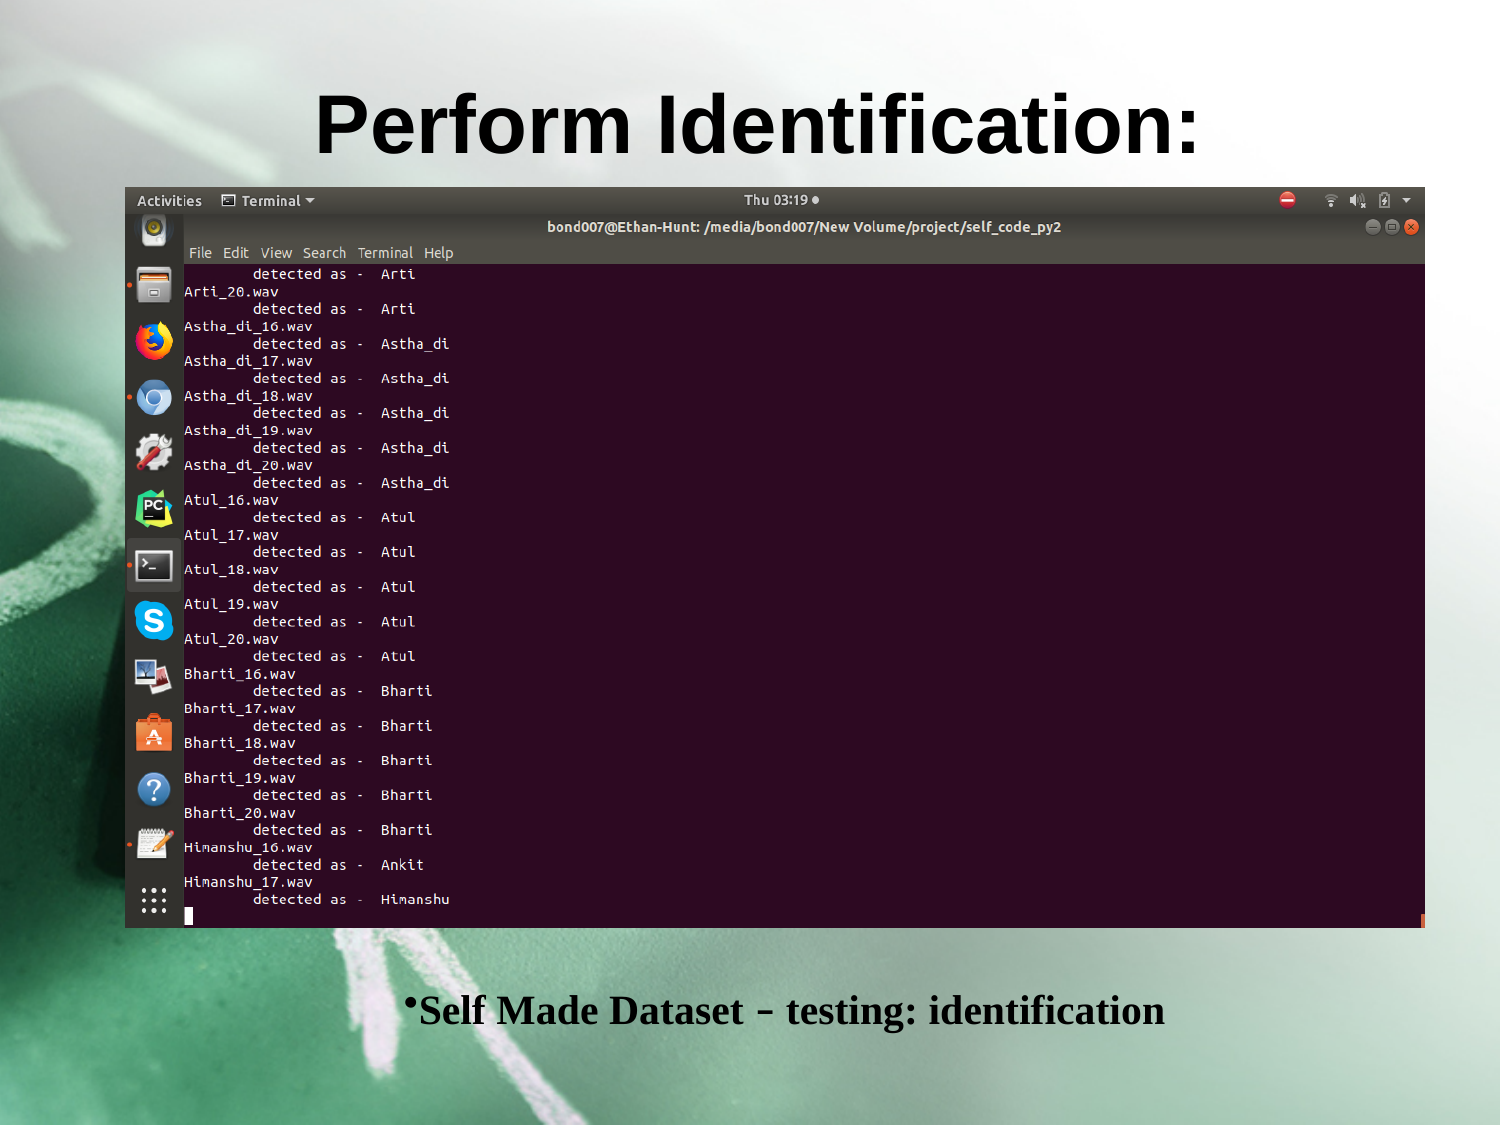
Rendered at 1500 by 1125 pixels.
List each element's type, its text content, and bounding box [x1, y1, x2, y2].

picture [0, 0, 1500, 1125]
text_box Self Made Dataset – testing: identification [388, 975, 1181, 1041]
text_box [249, 249, 1463, 1050]
text_box Perform Identification: [300, 62, 1325, 185]
